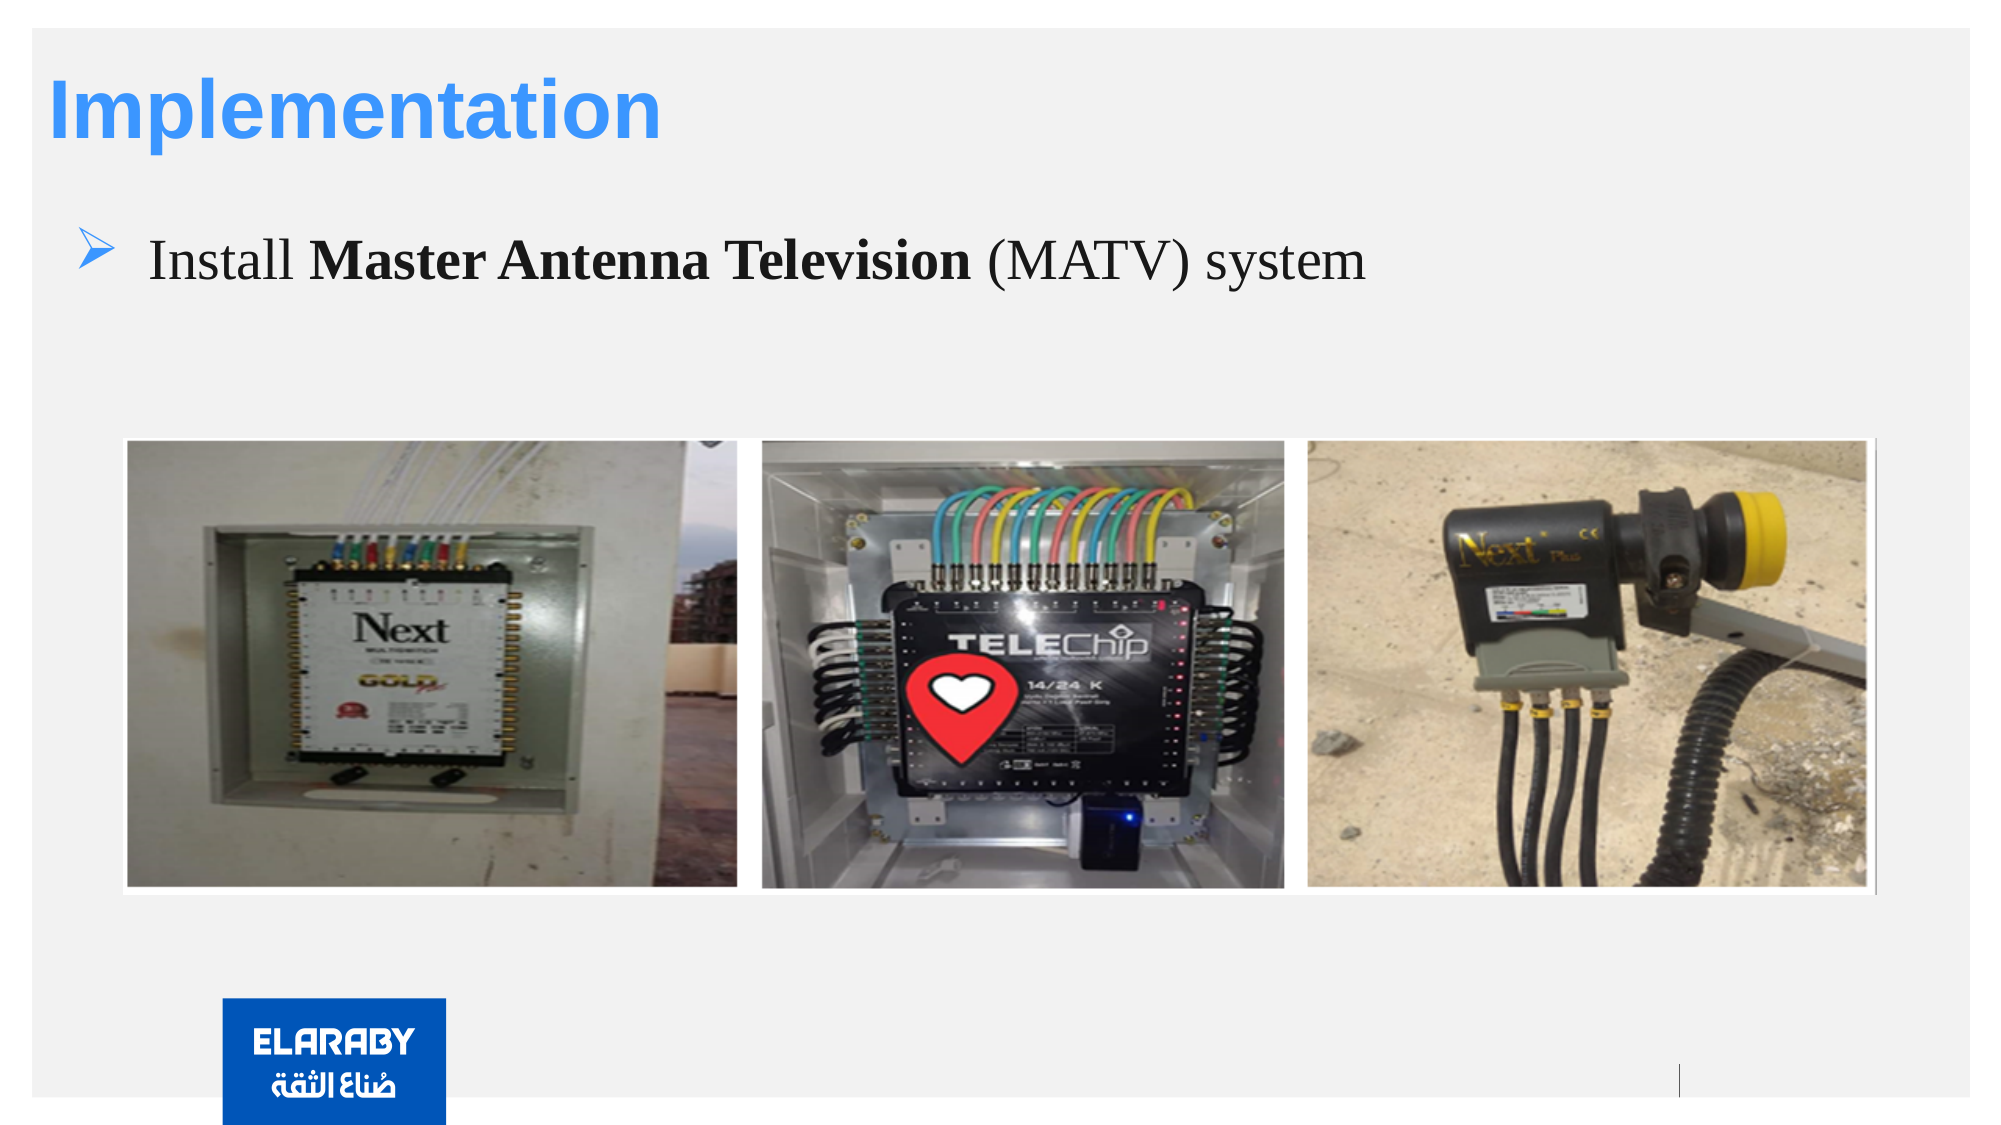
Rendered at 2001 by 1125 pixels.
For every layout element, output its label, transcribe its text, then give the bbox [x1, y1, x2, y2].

title Implementation [33, 32, 1600, 191]
picture [123, 438, 1877, 895]
picture [253, 1027, 416, 1099]
text_box Install Master Antenna Television (MATV) system [58, 178, 1739, 299]
